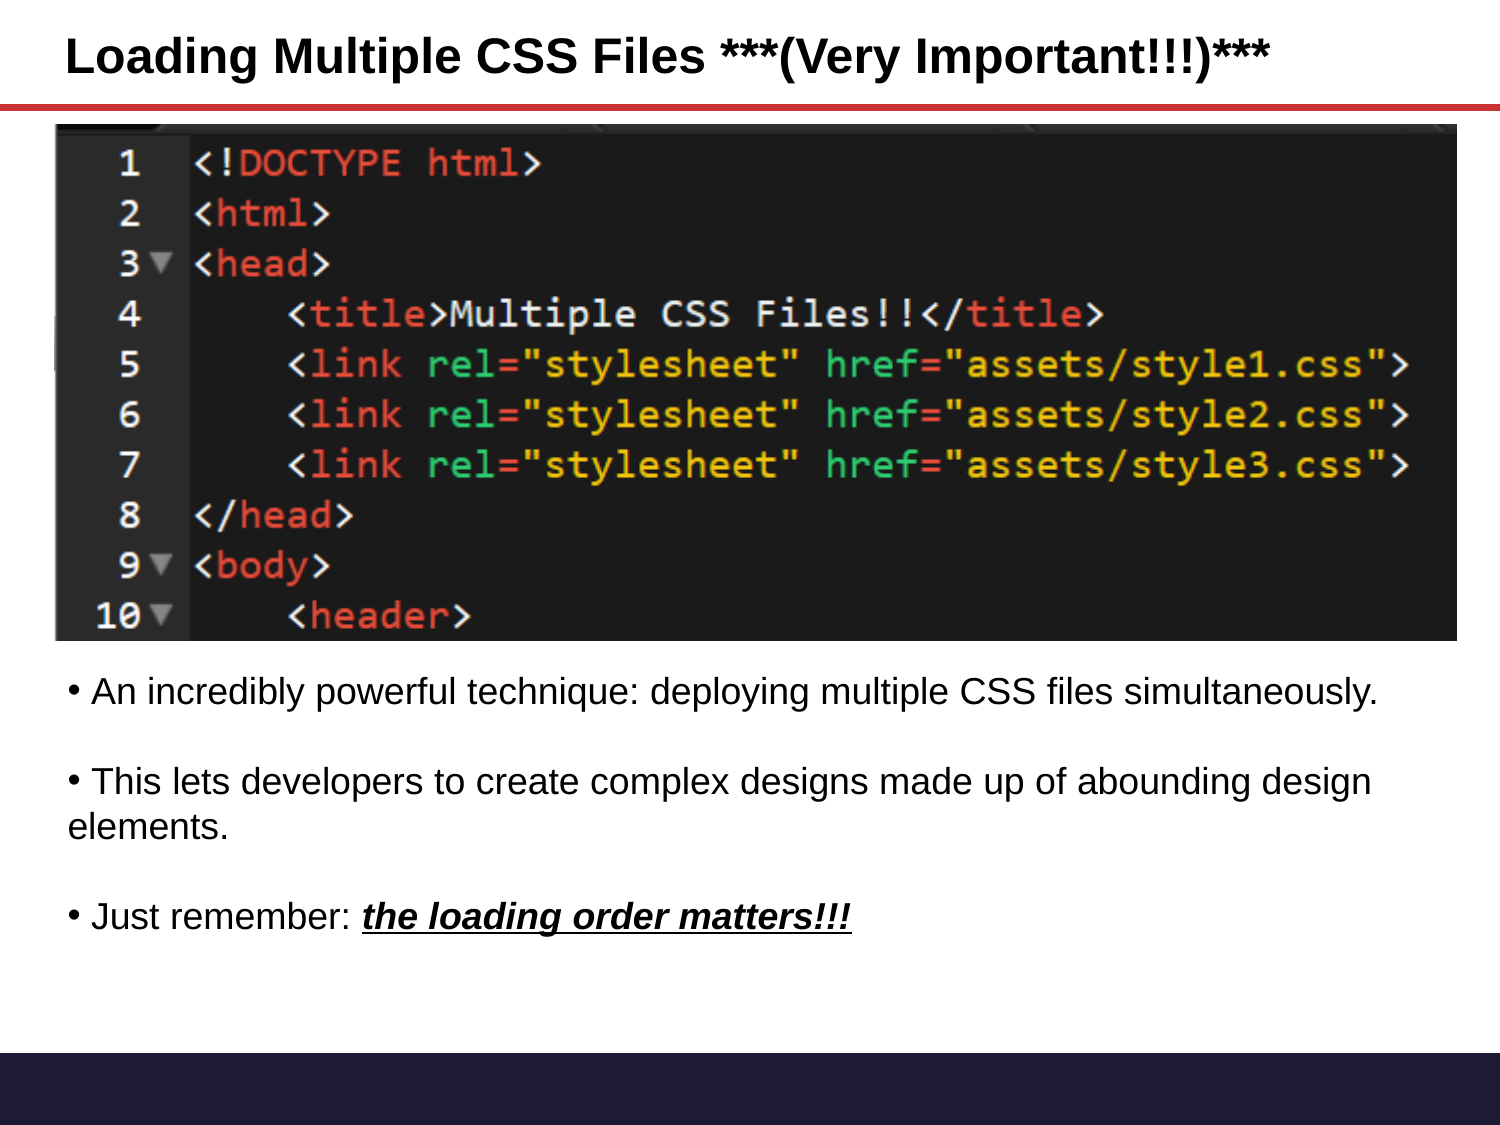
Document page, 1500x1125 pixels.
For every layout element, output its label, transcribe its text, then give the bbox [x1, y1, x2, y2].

text_box An incredibly powerful technique: deploying multiple CSS files simultaneously. This lets developers to create complex designs made up of abounding design elements. Just remember: the loading order matters!!! [52, 652, 1457, 1025]
text_box Loading Multiple CSS Files ***(Very Important!!!)*** [49, 0, 1457, 108]
picture [54, 124, 1457, 641]
